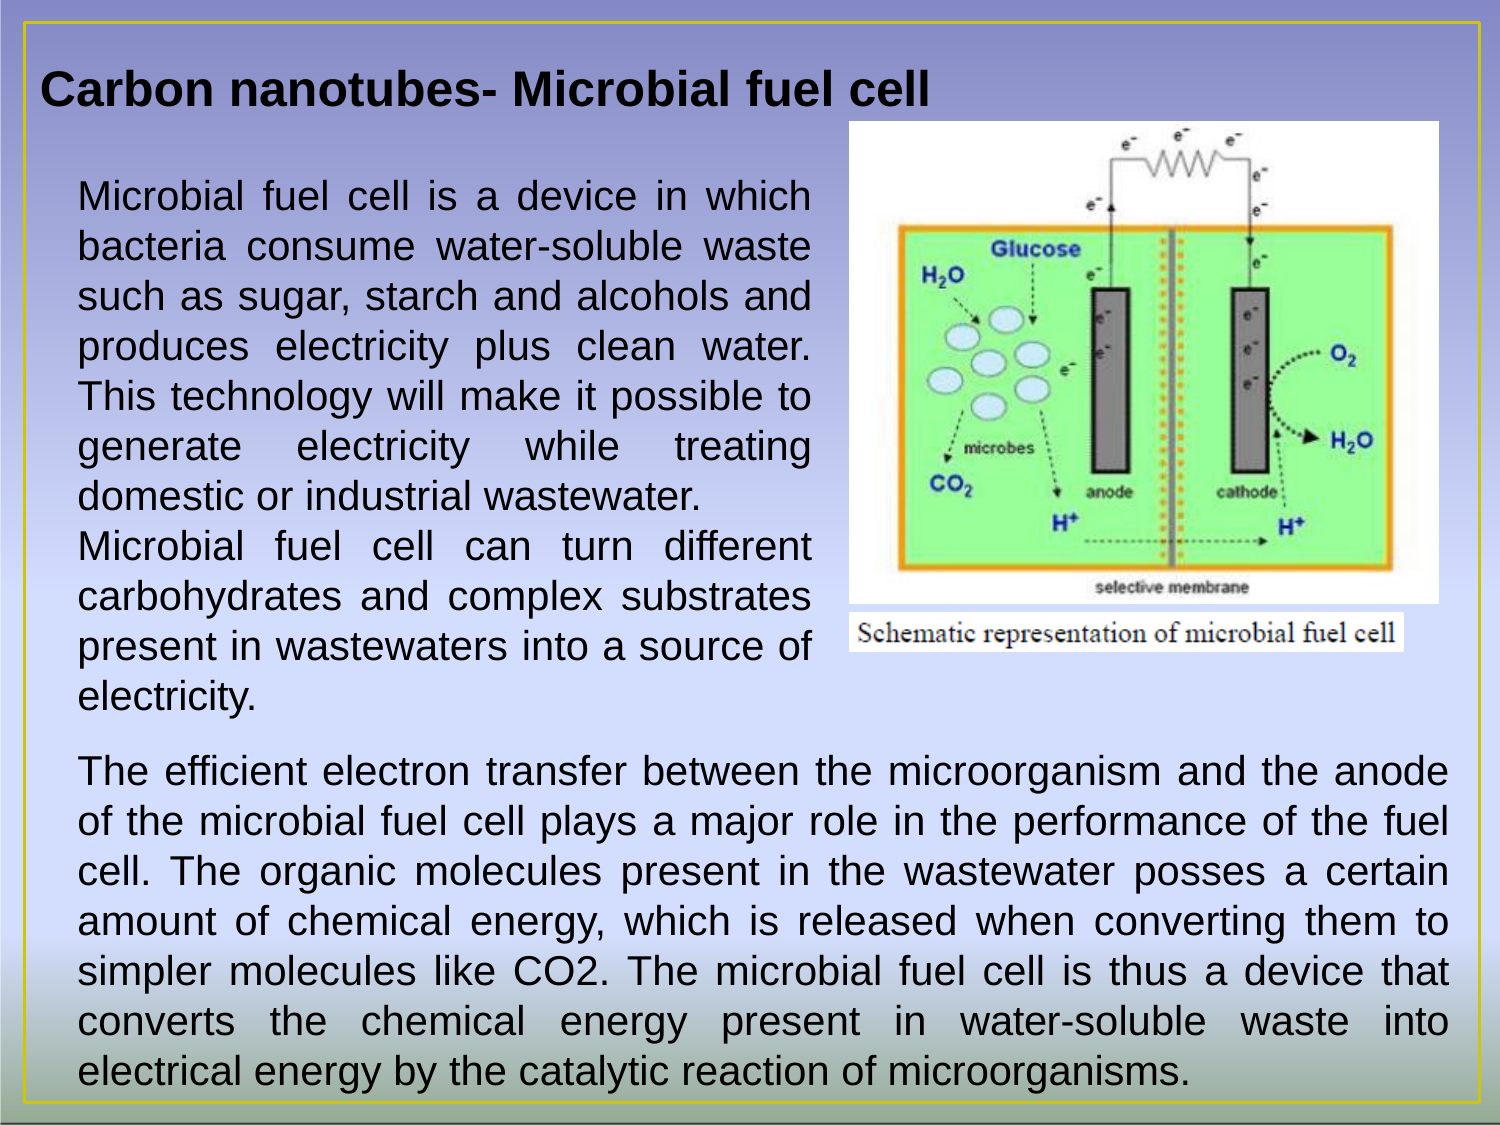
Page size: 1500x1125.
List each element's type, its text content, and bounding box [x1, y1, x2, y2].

text_box Microbial fuel cell is a device in which bacteria consume water-soluble waste such as sugar, starch and alcohols and produces electricity plus clean water. This technology will make it possible to generate electricity while treating domestic or industrial wastewater. Microbial fuel cell can turn different carbohydrates and complex substrates present in wastewaters into a source of electricity. The efficient electron transfer between the microorganism and the anode of the microbial fuel cell plays a major role in the performance of the fuel cell. The organic molecules present in the wastewater posses a certain amount of chemical energy, which is released when converting them to simpler molecules like CO2. The microbial fuel cell is thus a device that converts the chemical energy present in water-soluble waste into electrical energy by the catalytic reaction of microorganisms. [75, 166, 1450, 1095]
picture [0, 0, 1500, 1125]
title Carbon nanotubes- Microbial fuel cell [37, 54, 933, 245]
